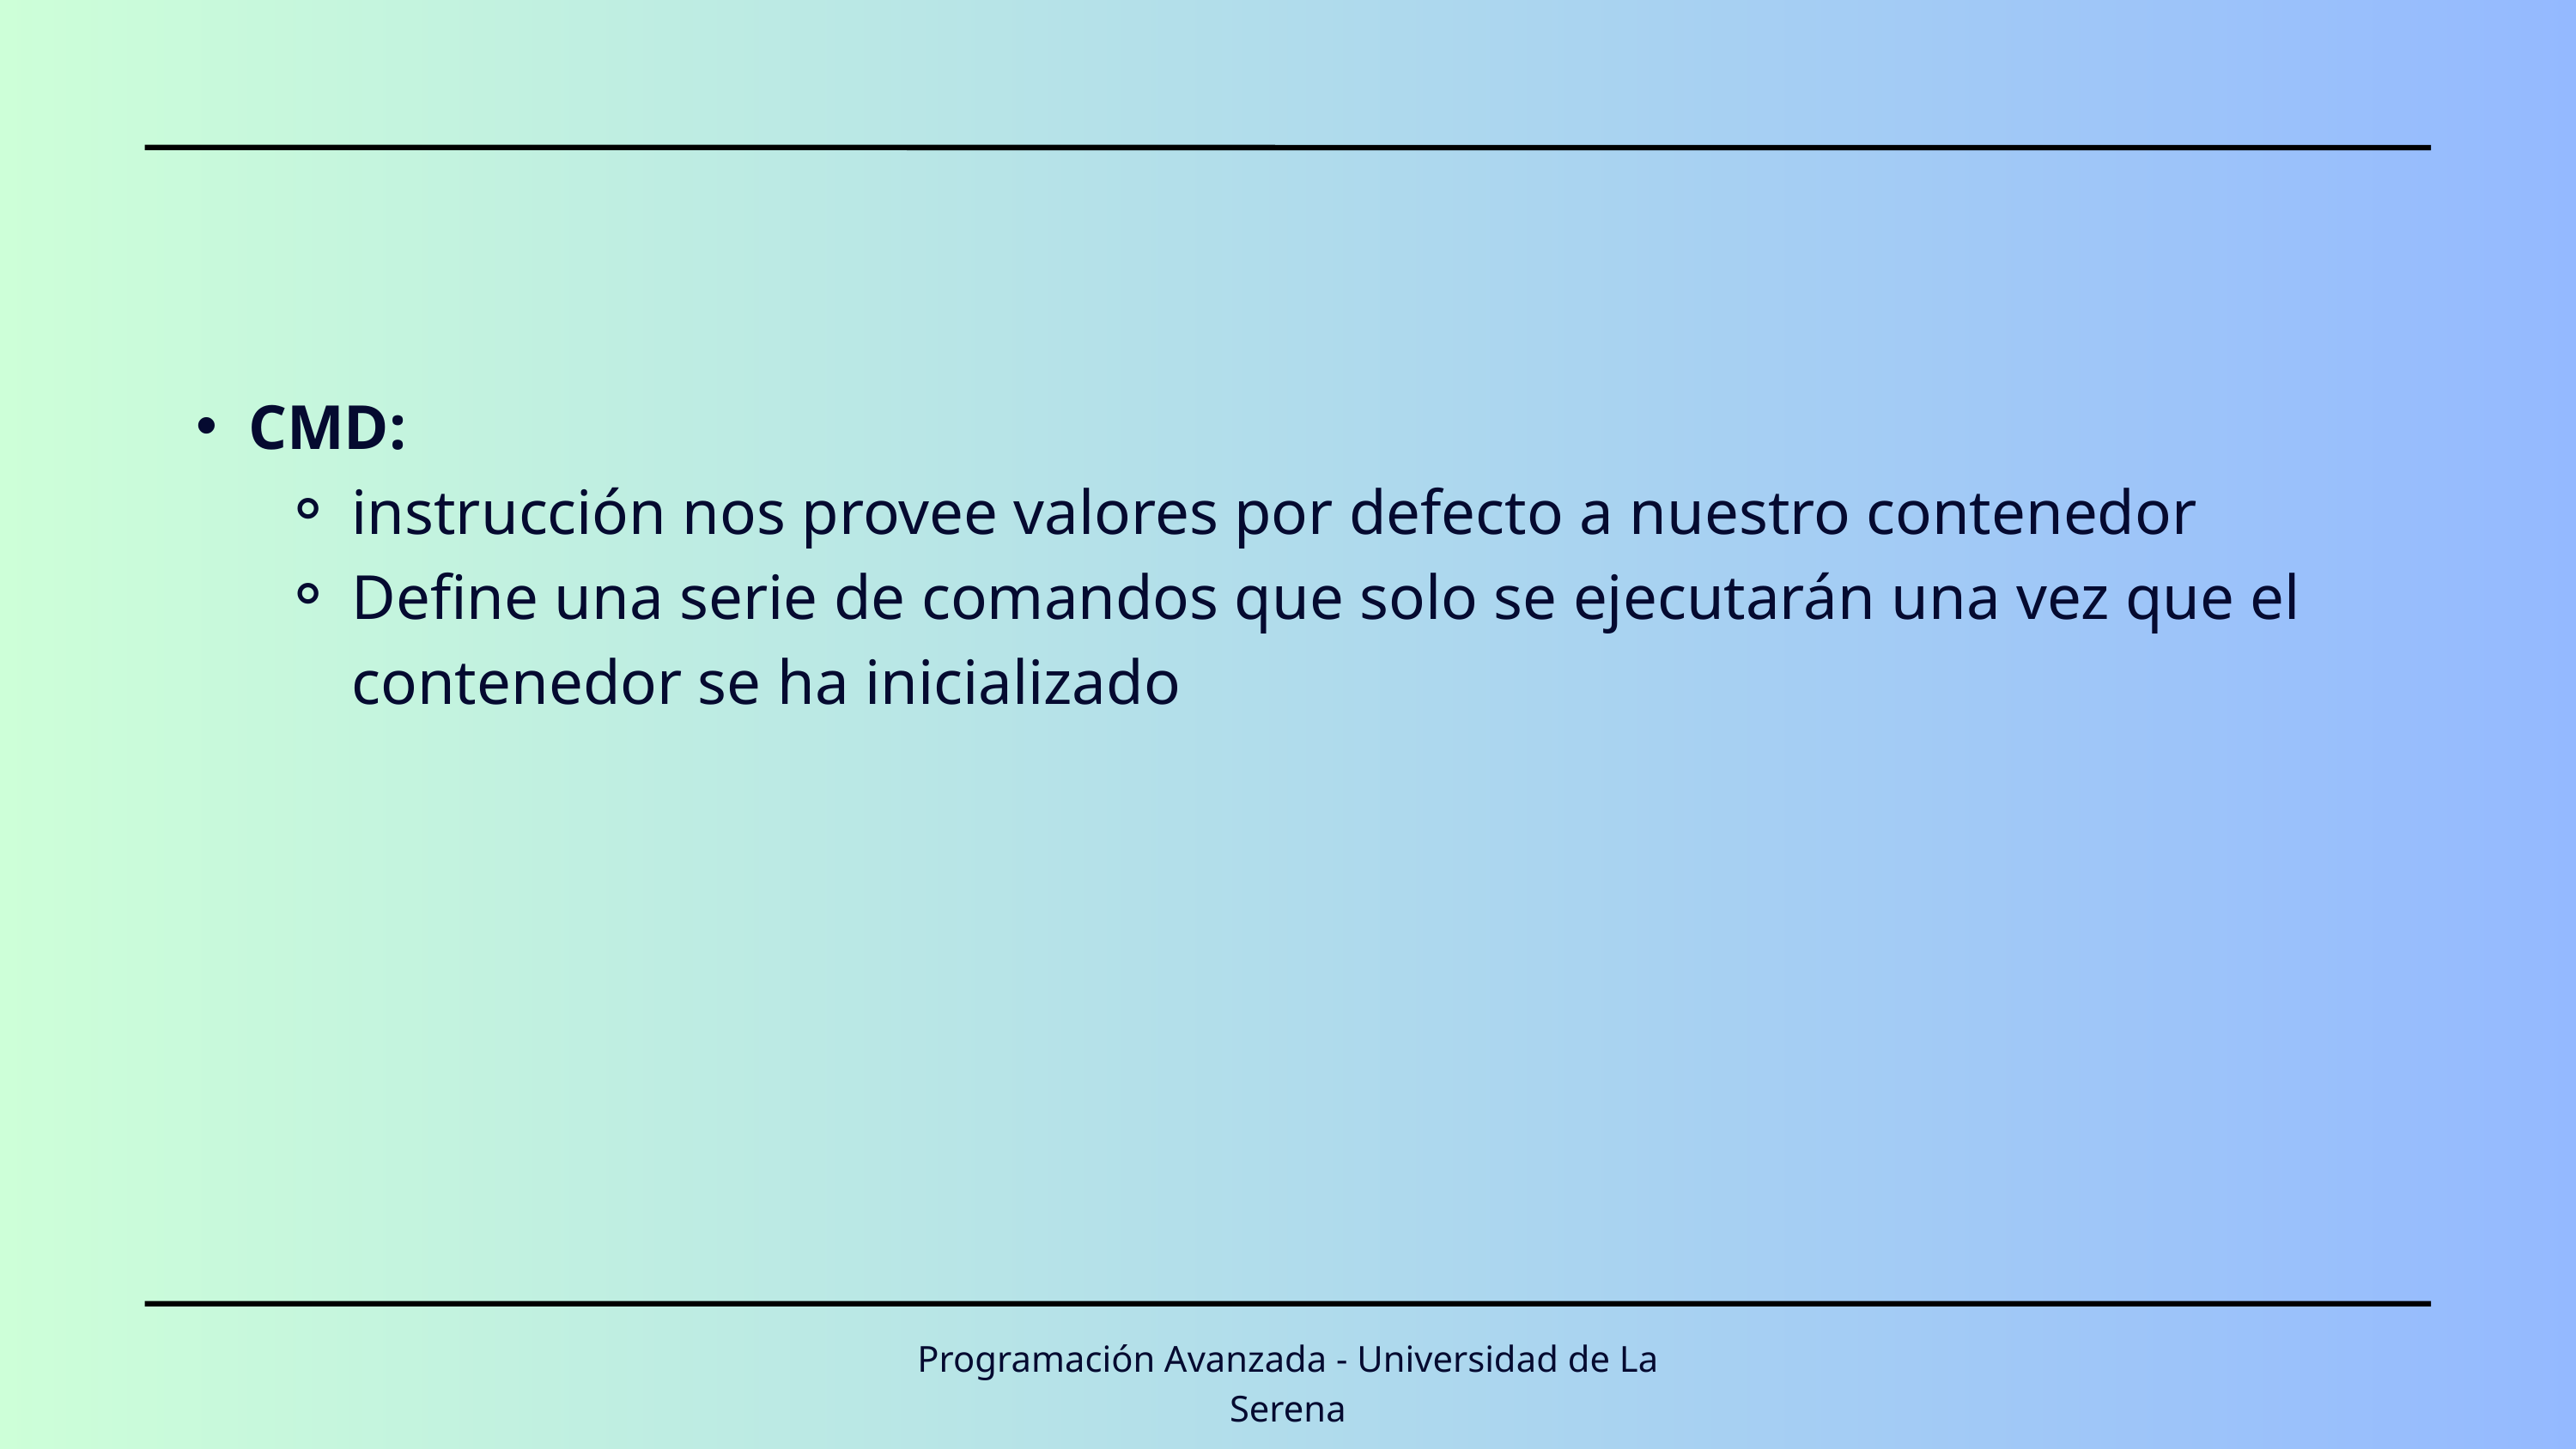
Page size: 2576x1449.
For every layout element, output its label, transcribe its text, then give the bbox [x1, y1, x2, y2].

text_box CMD: instrucción nos provee valores por defecto a nuestro contenedor Define una serie de comandos que solo se ejecutarán una vez que el contenedor se ha inicializado [144, 376, 2432, 717]
text_box Programación Avanzada - Universidad de La Serena [858, 1329, 1718, 1429]
